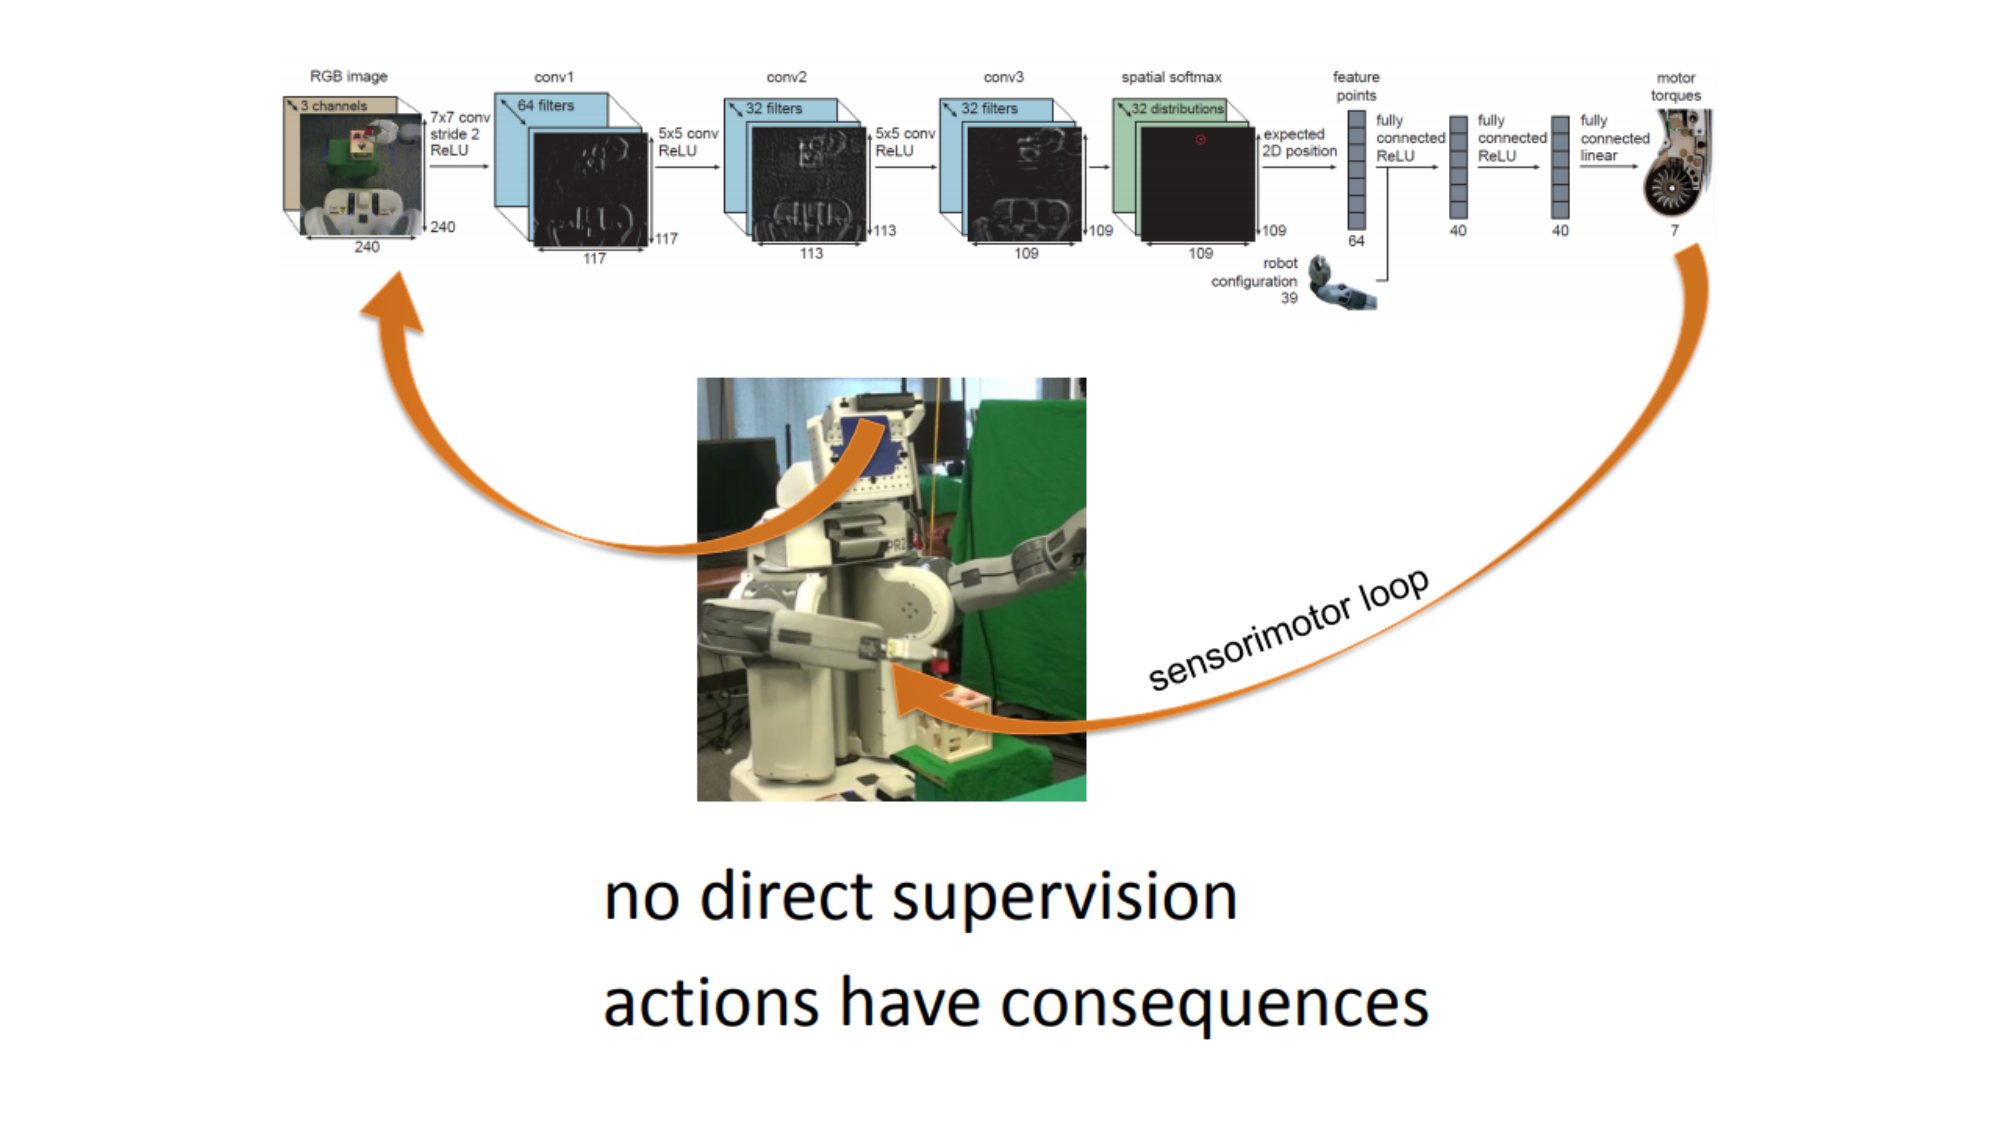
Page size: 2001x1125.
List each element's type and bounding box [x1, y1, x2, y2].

picture [269, 26, 1731, 1099]
